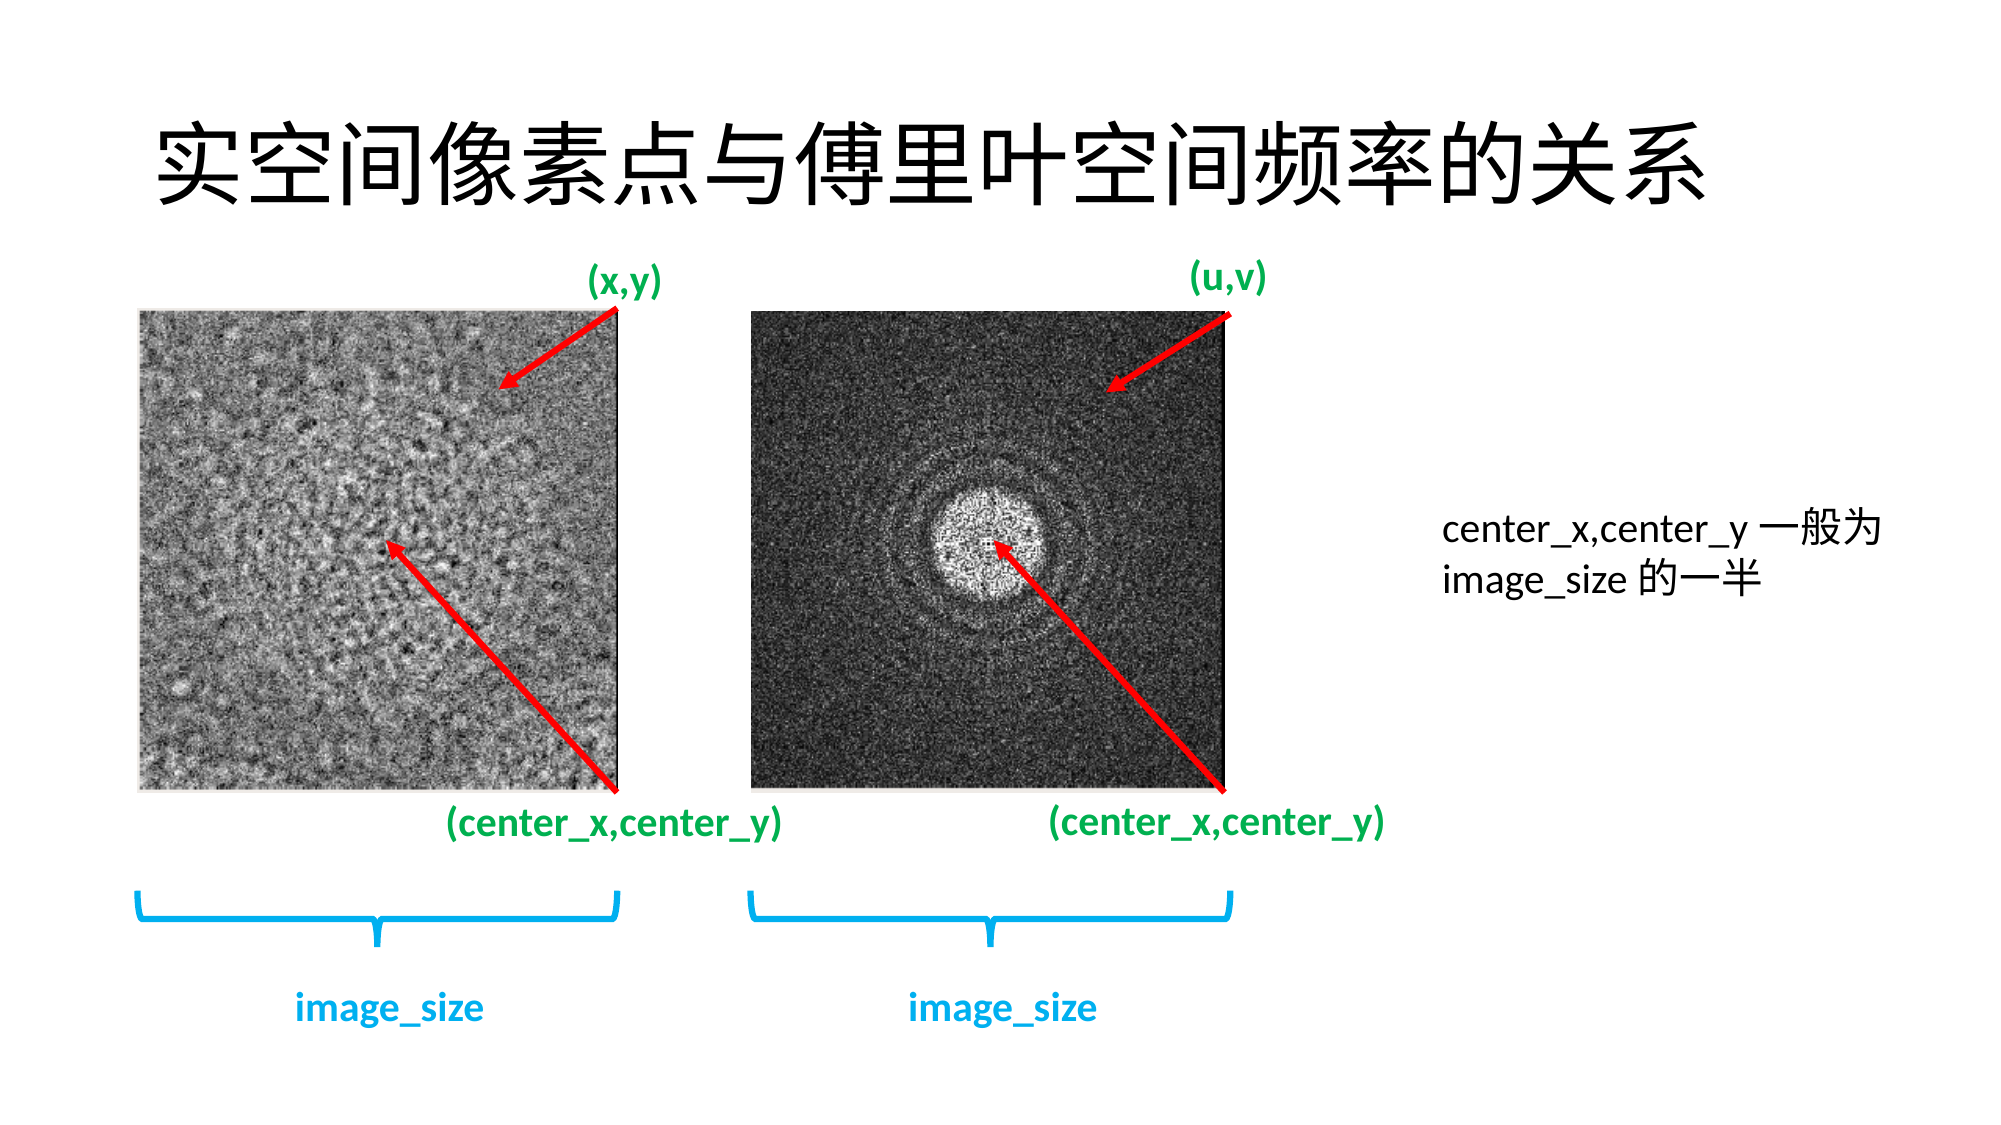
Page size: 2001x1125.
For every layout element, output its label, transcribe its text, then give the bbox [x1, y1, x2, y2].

text_box [136, 890, 618, 948]
text_box (x,y) [572, 245, 685, 311]
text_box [386, 540, 617, 793]
picture [751, 311, 1225, 793]
title 实空间像素点与傅里叶空间频率的关系 [137, 59, 1863, 278]
text_box image_size [280, 972, 537, 1038]
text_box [1105, 313, 1231, 393]
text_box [498, 308, 618, 390]
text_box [993, 540, 1225, 793]
text_box (u,v) [1174, 241, 1287, 307]
text_box [749, 890, 1231, 948]
picture [137, 308, 618, 793]
text_box (center_x,center_y) [430, 787, 826, 853]
text_box (center_x,center_y) [1033, 786, 1428, 852]
text_box image_size [893, 972, 1150, 1038]
